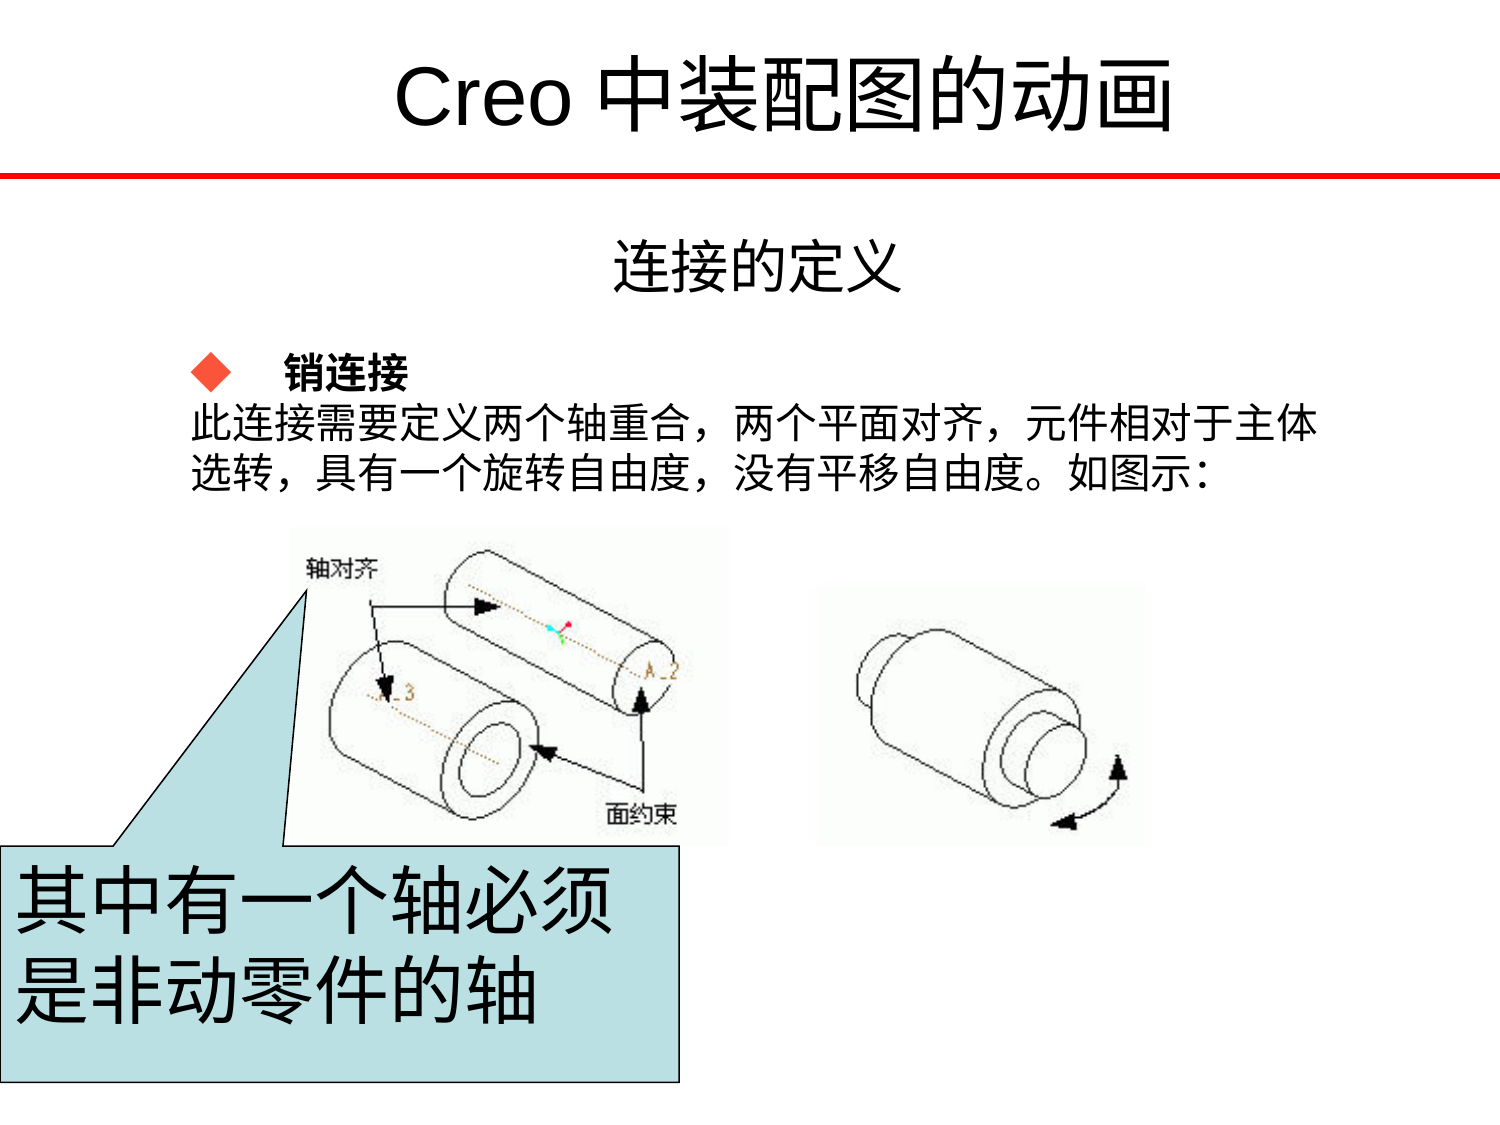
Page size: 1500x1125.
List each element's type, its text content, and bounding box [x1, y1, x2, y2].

text_box 其中有一个轴必须是非动零件的轴 [0, 621, 680, 1083]
text_box ◆ 销连接 此连接需要定义两个轴重合，两个平面对齐，元件相对于主体选转，具有一个旋转自由度，没有平移自由度。如图示： [175, 339, 1358, 505]
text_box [0, 34, 1500, 176]
picture [289, 526, 1153, 847]
text_box 连接的定义 [597, 222, 919, 308]
